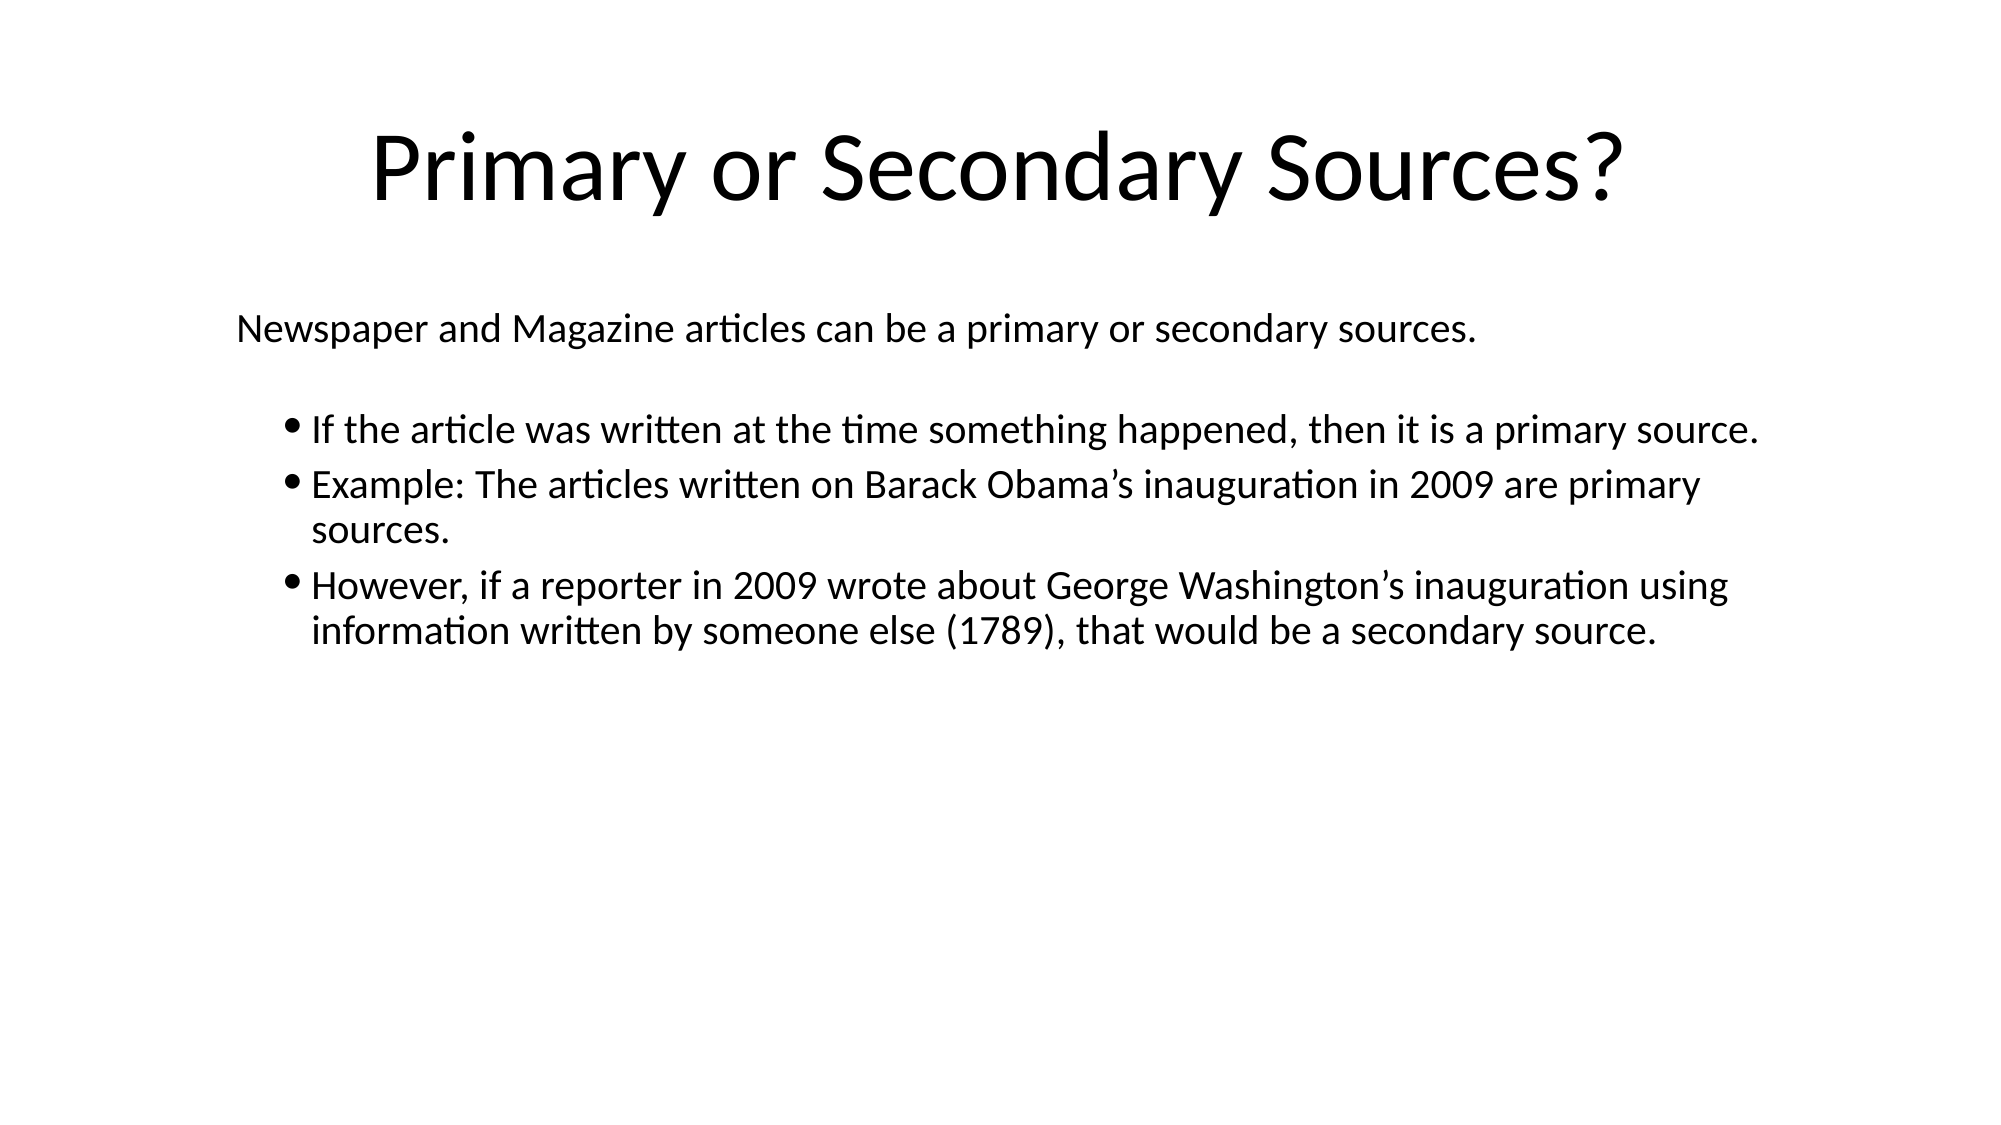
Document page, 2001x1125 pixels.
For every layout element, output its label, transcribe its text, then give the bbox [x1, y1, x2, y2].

list Newspaper and Magazine articles can be a primary or secondary sources. If the article was written at the time something happened, then it is a primary source. Example: The articles written on Barack Obama’s inauguration in 2009 are primary sources. However, if a reporter in 2009 wrote about George Washington’s inauguration using information written by someone else (1789), that would be a secondary source. [183, 299, 1863, 1014]
title Primary or Secondary Sources? [137, 59, 1863, 278]
